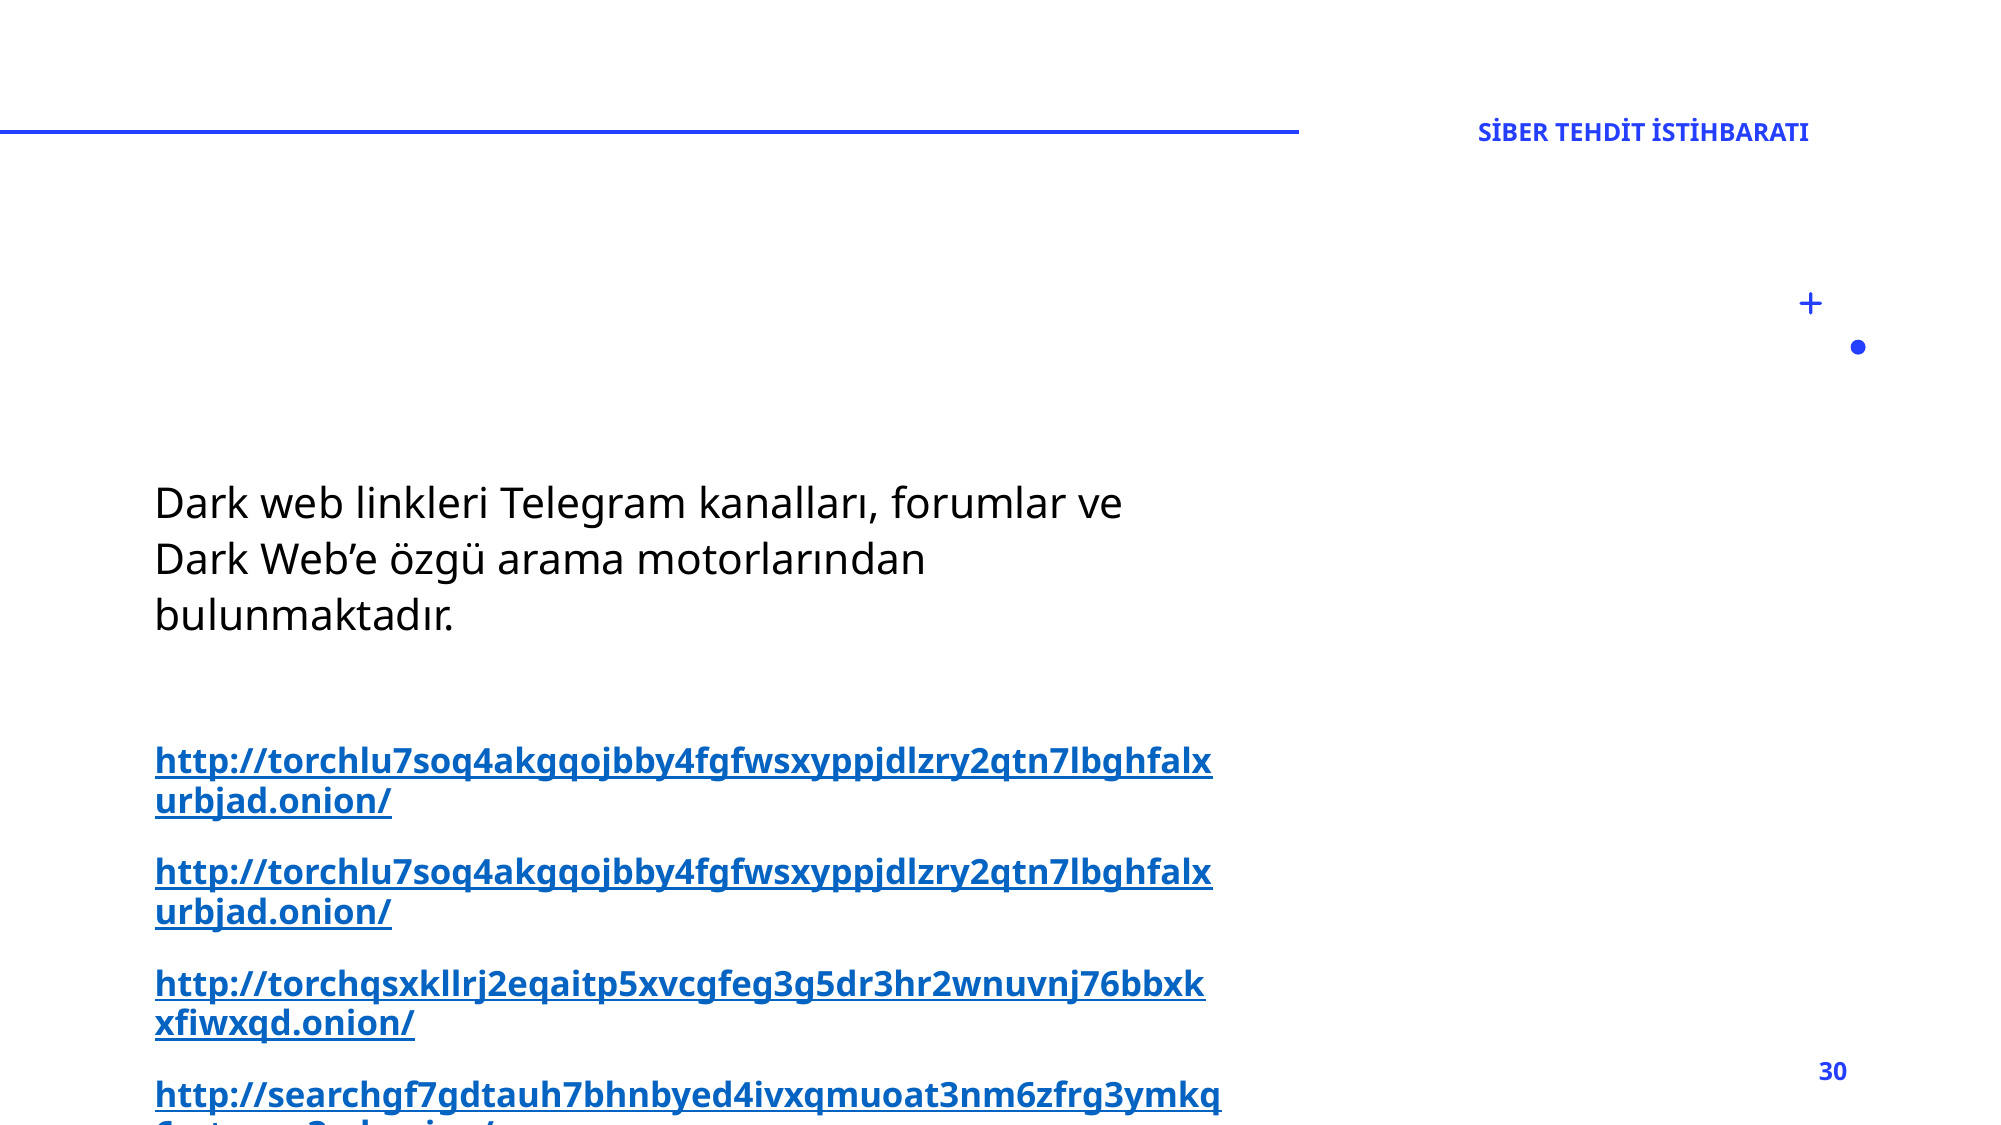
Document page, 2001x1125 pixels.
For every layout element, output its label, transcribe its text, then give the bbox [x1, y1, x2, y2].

slide_number 30 [1412, 1042, 1863, 1103]
picture [1222, 272, 1923, 974]
footer SİBER TEHDİT İSTİHBARATI [1306, 101, 1982, 162]
list Dark web linkleri Telegram kanalları, forumlar ve Dark Web’e özgü arama motorlarından bulunmaktadır. http://torchlu7soq4akgqojbby4fgfwsxyppjdlzry2qtn7lbghfalxurbjad.onion/ http://torchlu7soq4akgqojbby4fgfwsxyppjdlzry2qtn7lbghfalxurbjad.onion/ http://torchqsxkllrj2eqaitp5xvcgfeg3g5dr3hr2wnuvnj76bbxkxfiwxqd.onion/ http://searchgf7gdtauh7bhnbyed4ivxqmuoat3nm6zfrg3ymkq6mtnpye3ad.onion/ [139, 463, 1240, 1013]
